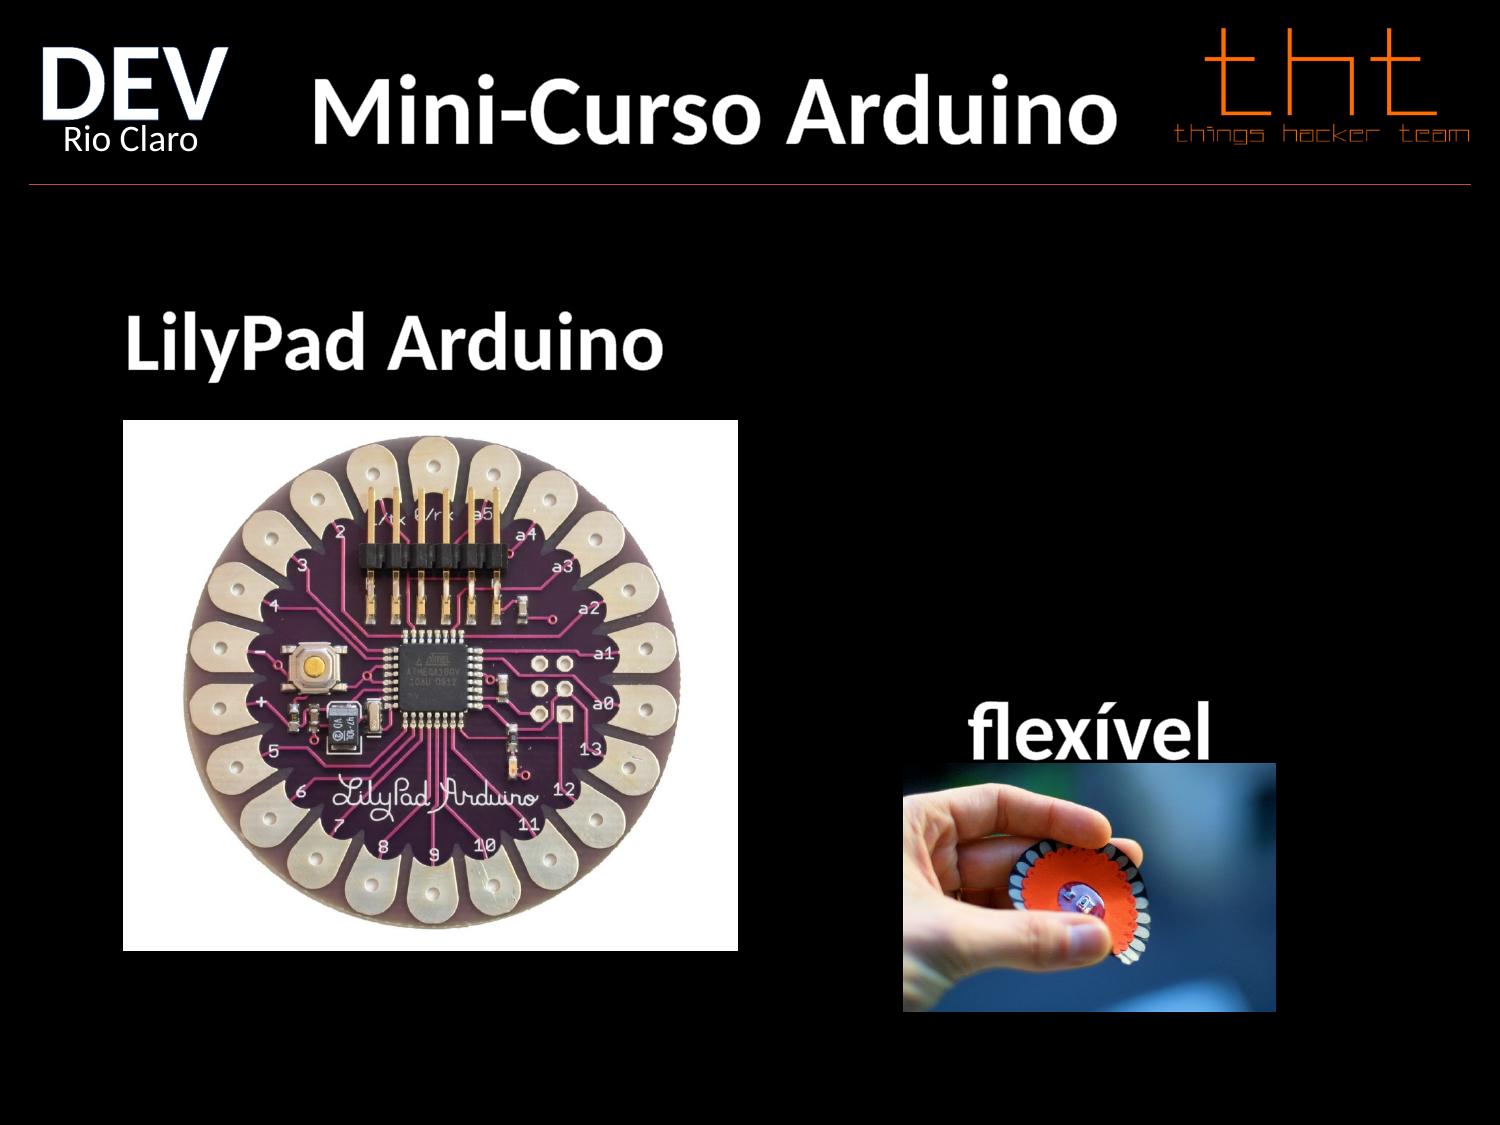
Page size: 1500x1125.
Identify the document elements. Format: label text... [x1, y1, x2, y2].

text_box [0, 0, 349, 291]
picture [1140, 0, 1500, 162]
text_box Mini-Curso Arduino [352, 34, 1138, 173]
picture [123, 420, 739, 951]
text_box flexível [950, 667, 1231, 761]
text_box LilyPad Arduino [107, 277, 683, 396]
picture [903, 763, 1277, 1012]
